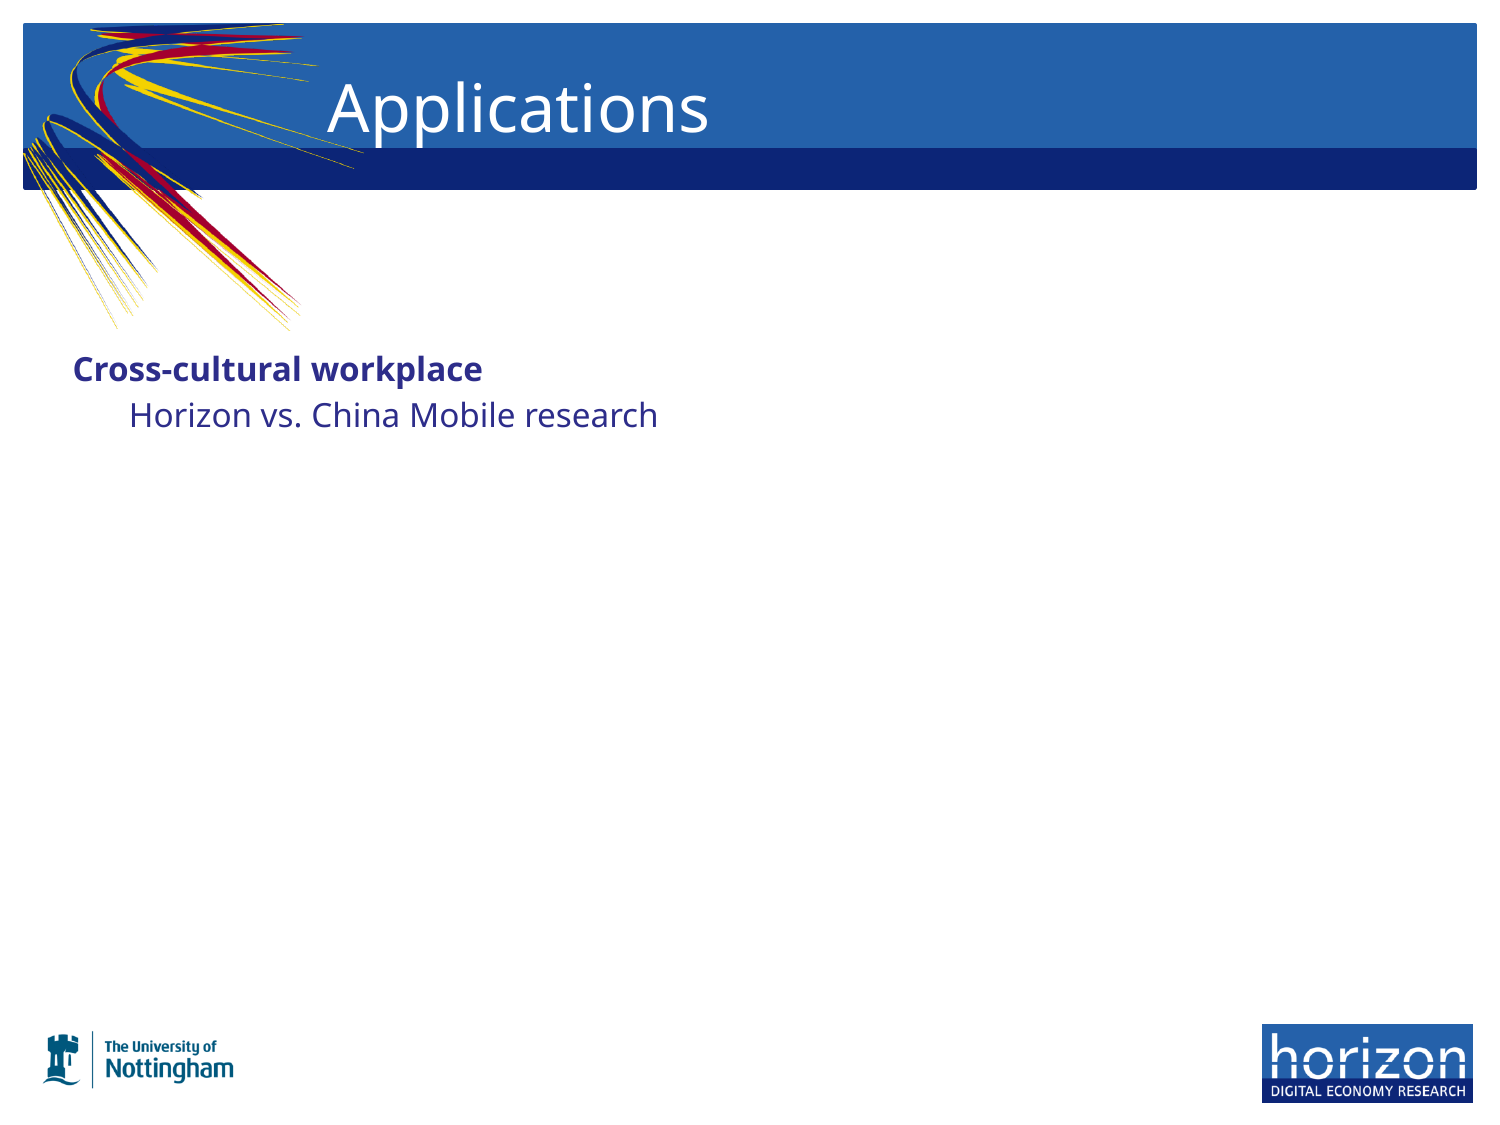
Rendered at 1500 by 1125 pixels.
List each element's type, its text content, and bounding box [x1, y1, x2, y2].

title Applications [312, 24, 1476, 188]
picture [1262, 1024, 1473, 1103]
picture [23, 23, 364, 331]
picture [37, 1024, 238, 1095]
list Cross-cultural workplace Horizon vs. China Mobile research [57, 340, 1425, 1016]
